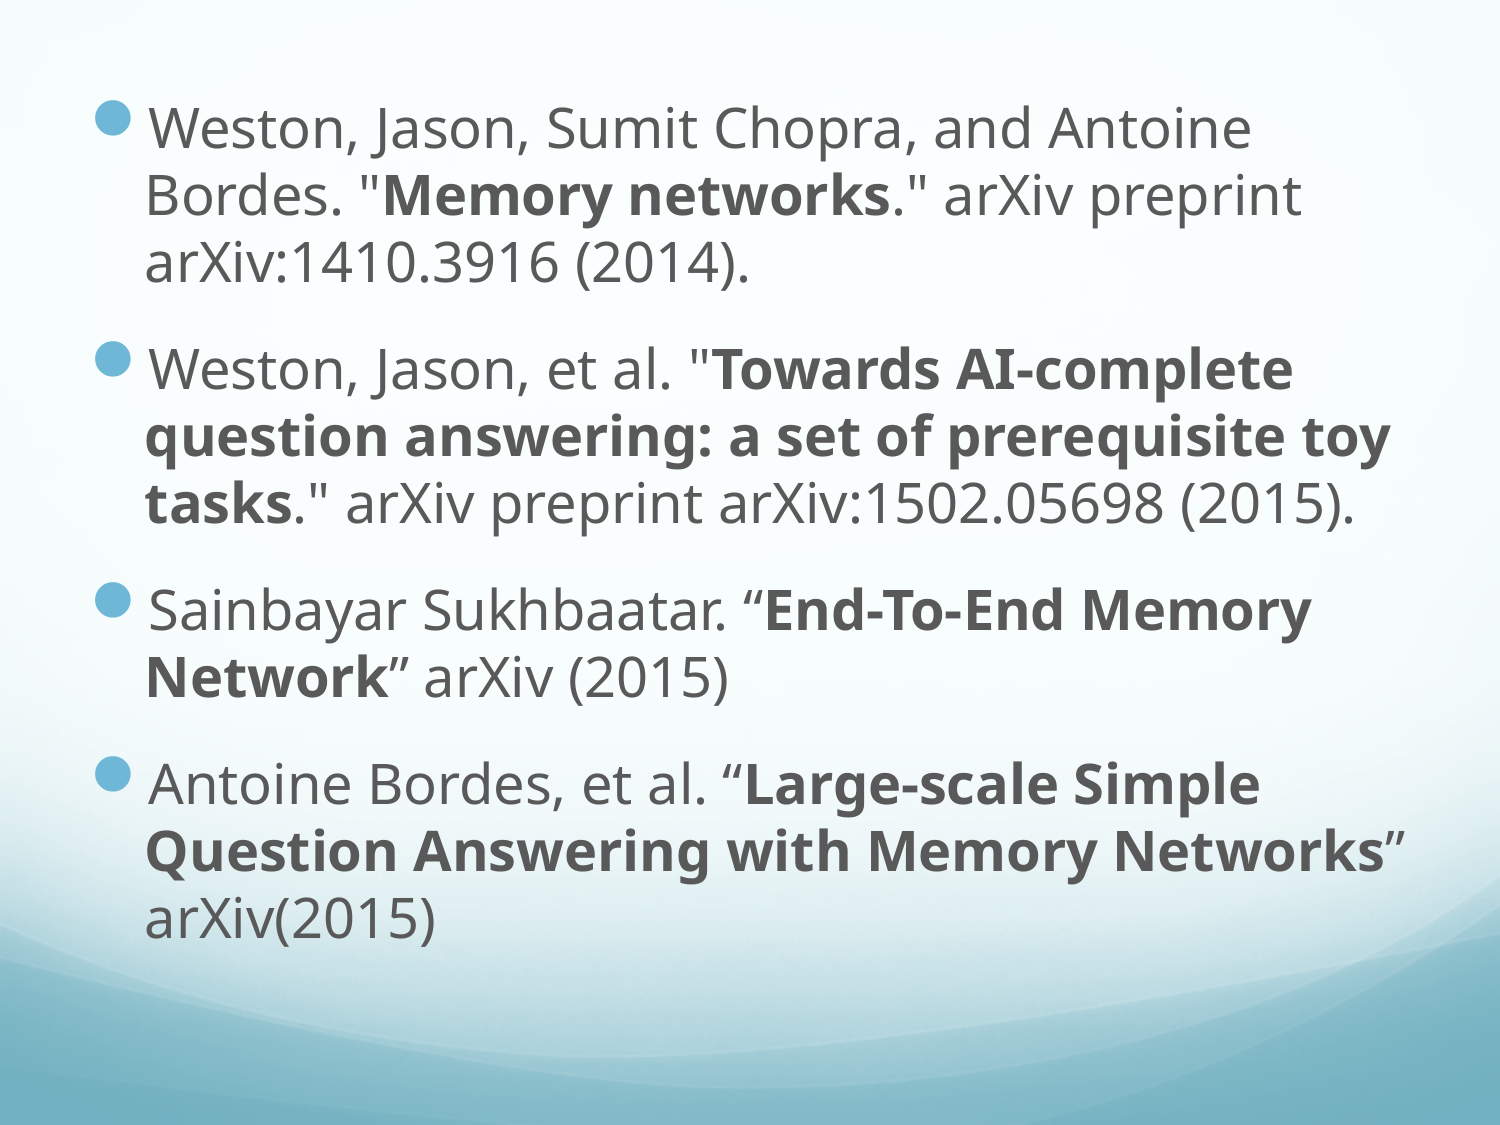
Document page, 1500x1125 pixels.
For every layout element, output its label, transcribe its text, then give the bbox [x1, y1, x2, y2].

list Weston, Jason, Sumit Chopra, and Antoine Bordes. "Memory networks." arXiv preprint arXiv:1410.3916 (2014). Weston, Jason, et al. "Towards AI-complete question answering: a set of prerequisite toy tasks." arXiv preprint arXiv:1502.05698 (2015). Sainbayar Sukhbaatar. “End-To-End Memory Network” arXiv (2015) Antoine Bordes, et al. “Large-scale Simple Question Answering with Memory Networks” arXiv(2015) [75, 84, 1425, 1005]
